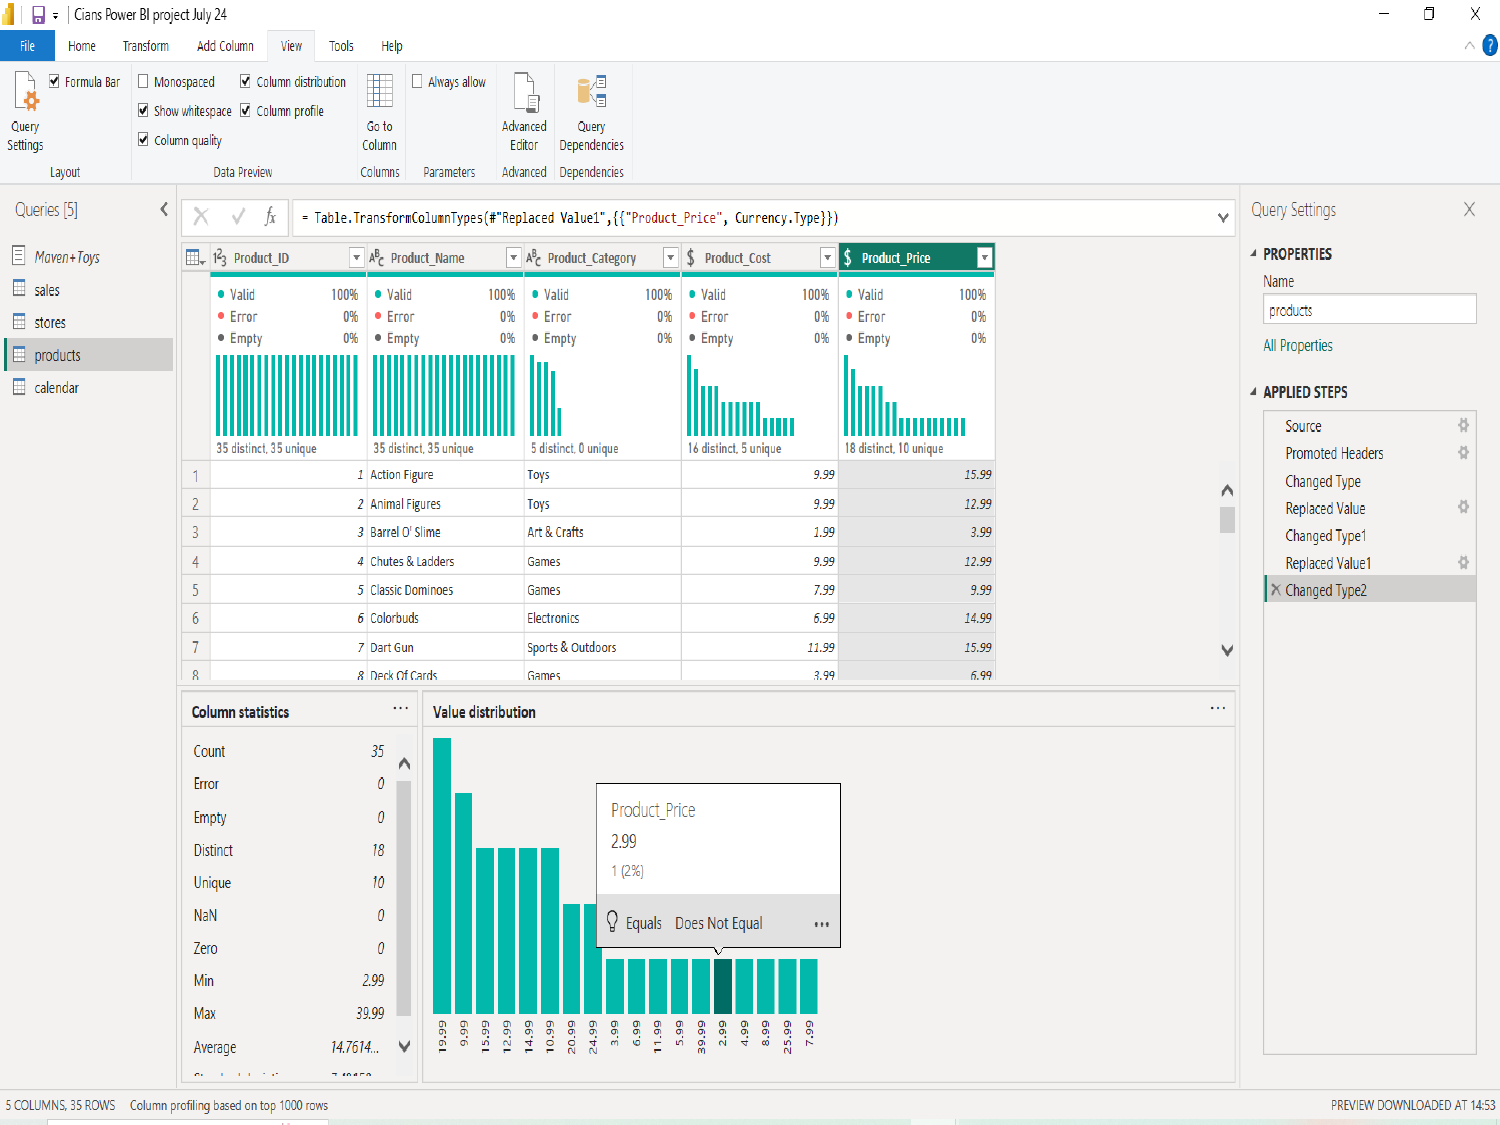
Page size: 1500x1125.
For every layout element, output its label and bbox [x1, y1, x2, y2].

list [0, 0, 1500, 1125]
